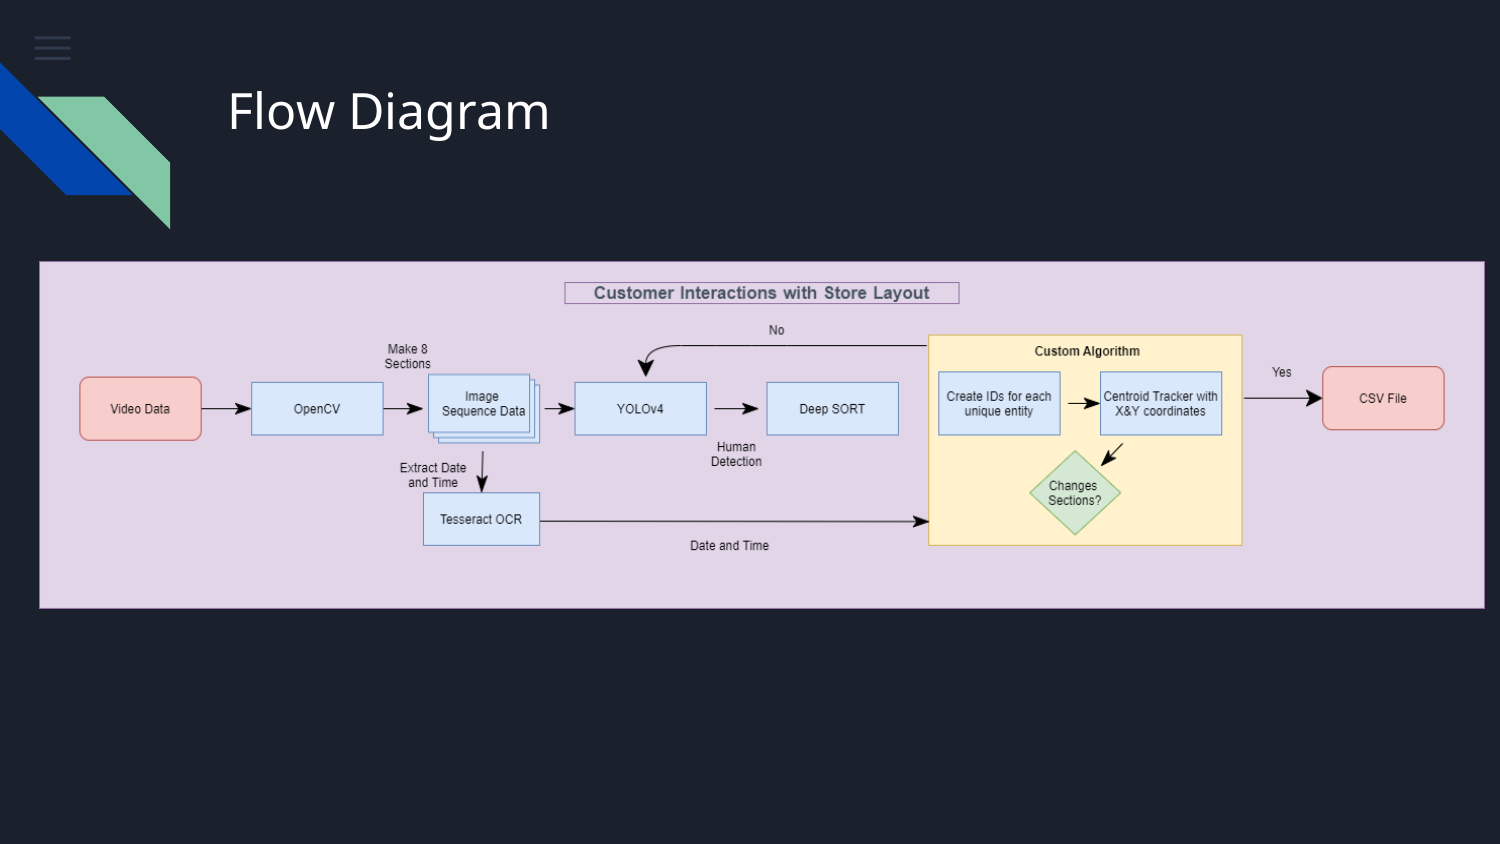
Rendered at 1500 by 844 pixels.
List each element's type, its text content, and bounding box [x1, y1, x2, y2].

title Flow Diagram [212, 64, 1291, 260]
picture [38, 261, 1486, 610]
